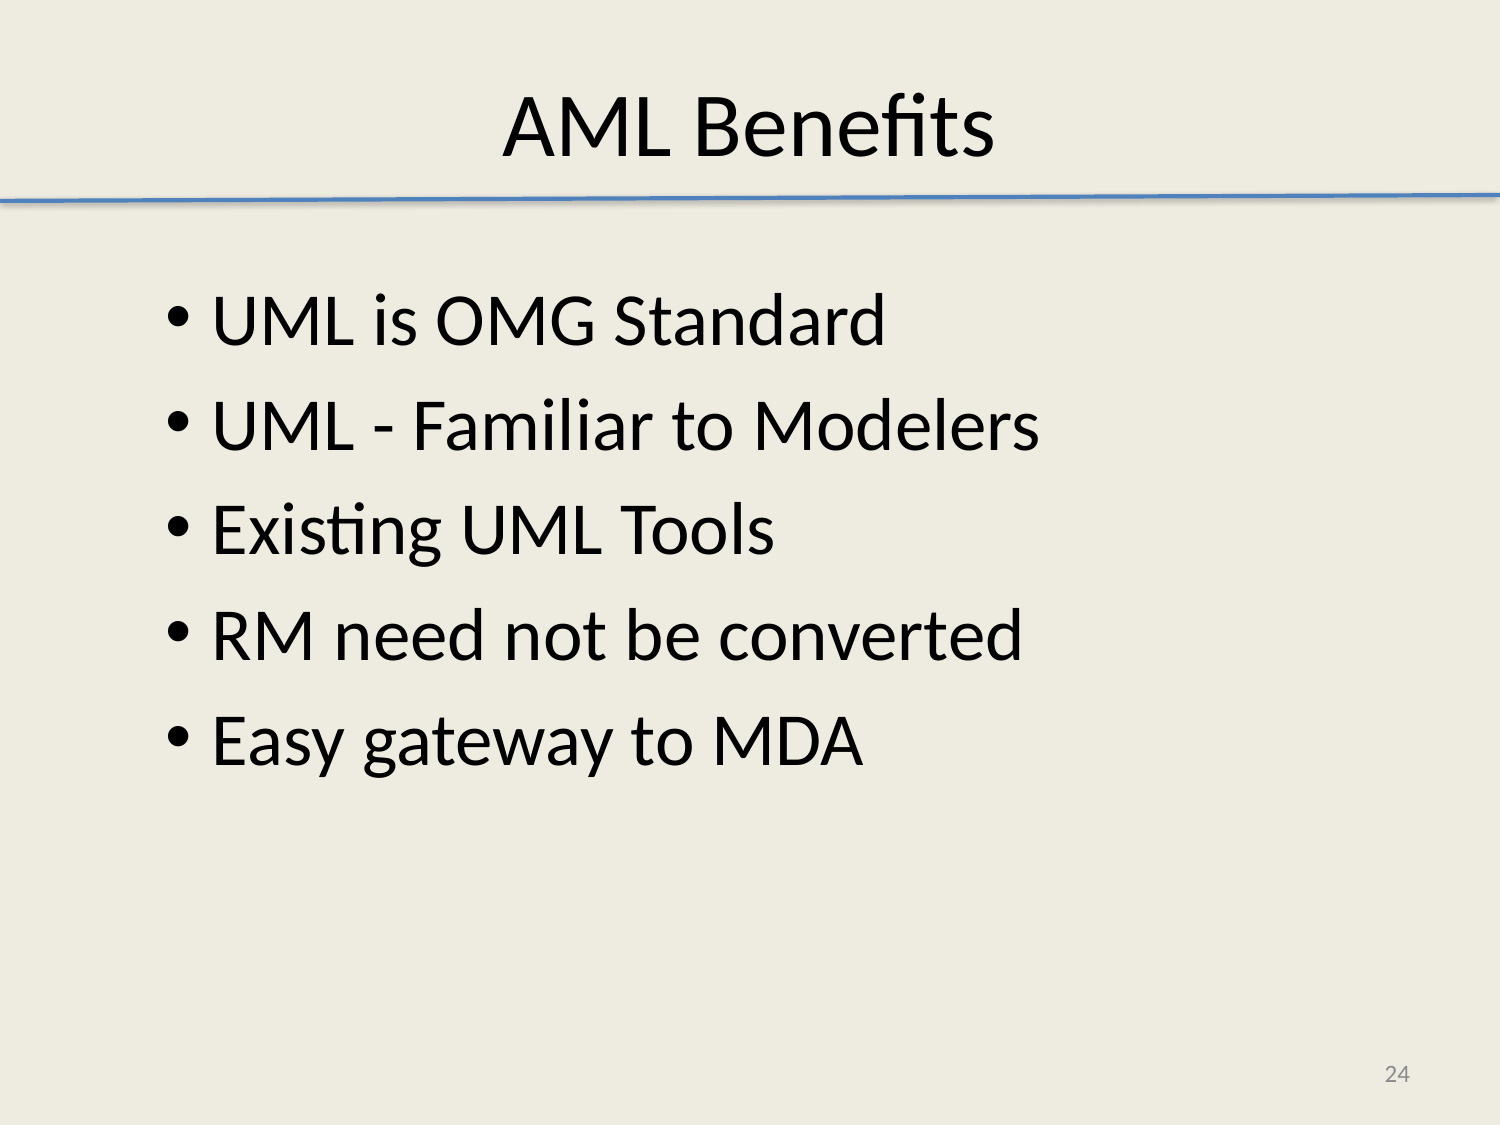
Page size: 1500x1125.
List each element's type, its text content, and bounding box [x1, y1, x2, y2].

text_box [0, 194, 1500, 202]
list UML is OMG Standard UML - Familiar to Modelers Existing UML Tools RM need not be converted Easy gateway to MDA [75, 262, 1425, 1005]
text_box AML Benefits [74, 45, 1425, 193]
slide_number 24 [1074, 1042, 1425, 1103]
